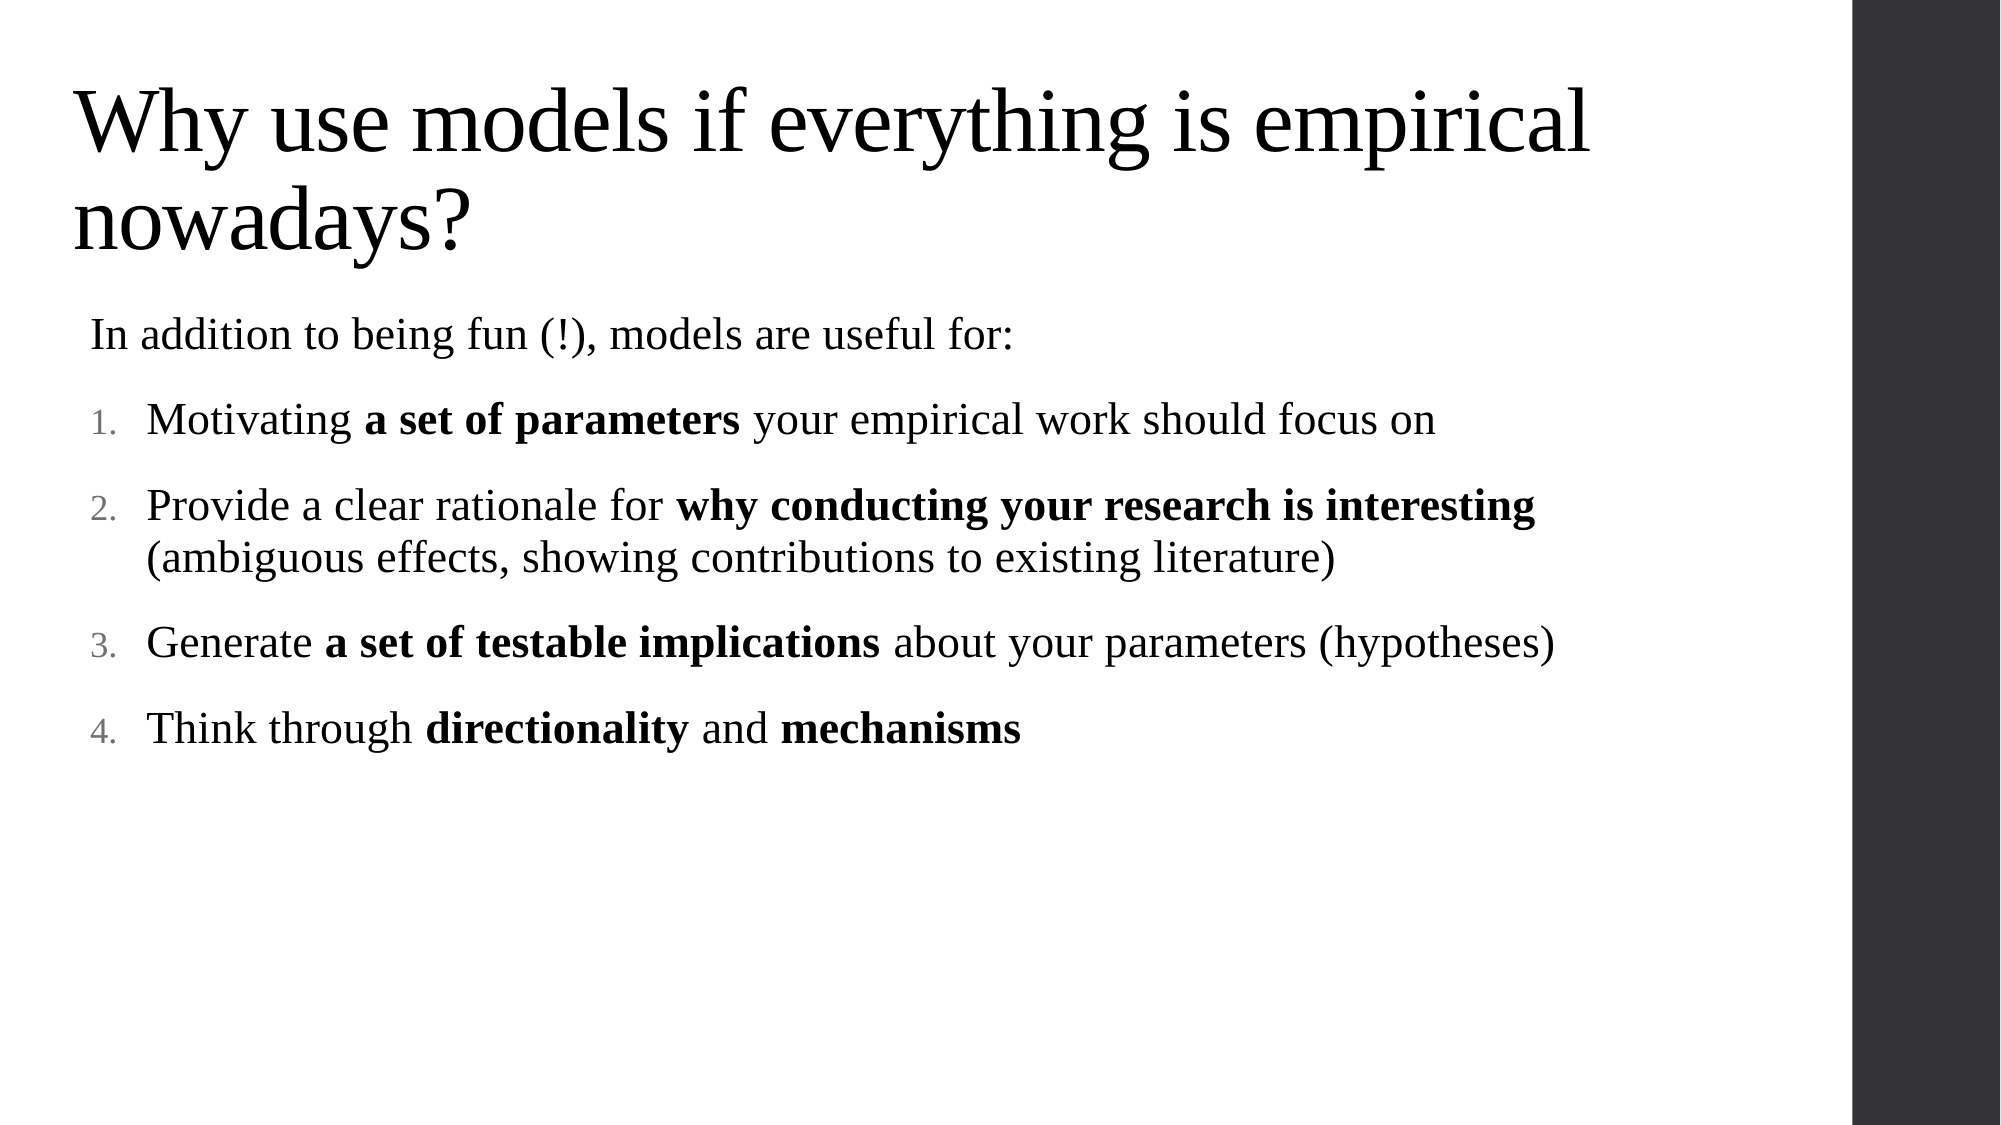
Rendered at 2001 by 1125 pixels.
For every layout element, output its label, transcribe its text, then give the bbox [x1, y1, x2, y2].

list In addition to being fun (!), models are useful for: Motivating a set of parameters your empirical work should focus on Provide a clear rationale for why conducting your research is interesting (ambiguous effects, showing contributions to existing literature) Generate a set of testable implications about your parameters (hypotheses) Think through directionality and mechanisms [75, 299, 1617, 1014]
title Why use models if everything is empirical nowadays? [58, 60, 1797, 278]
